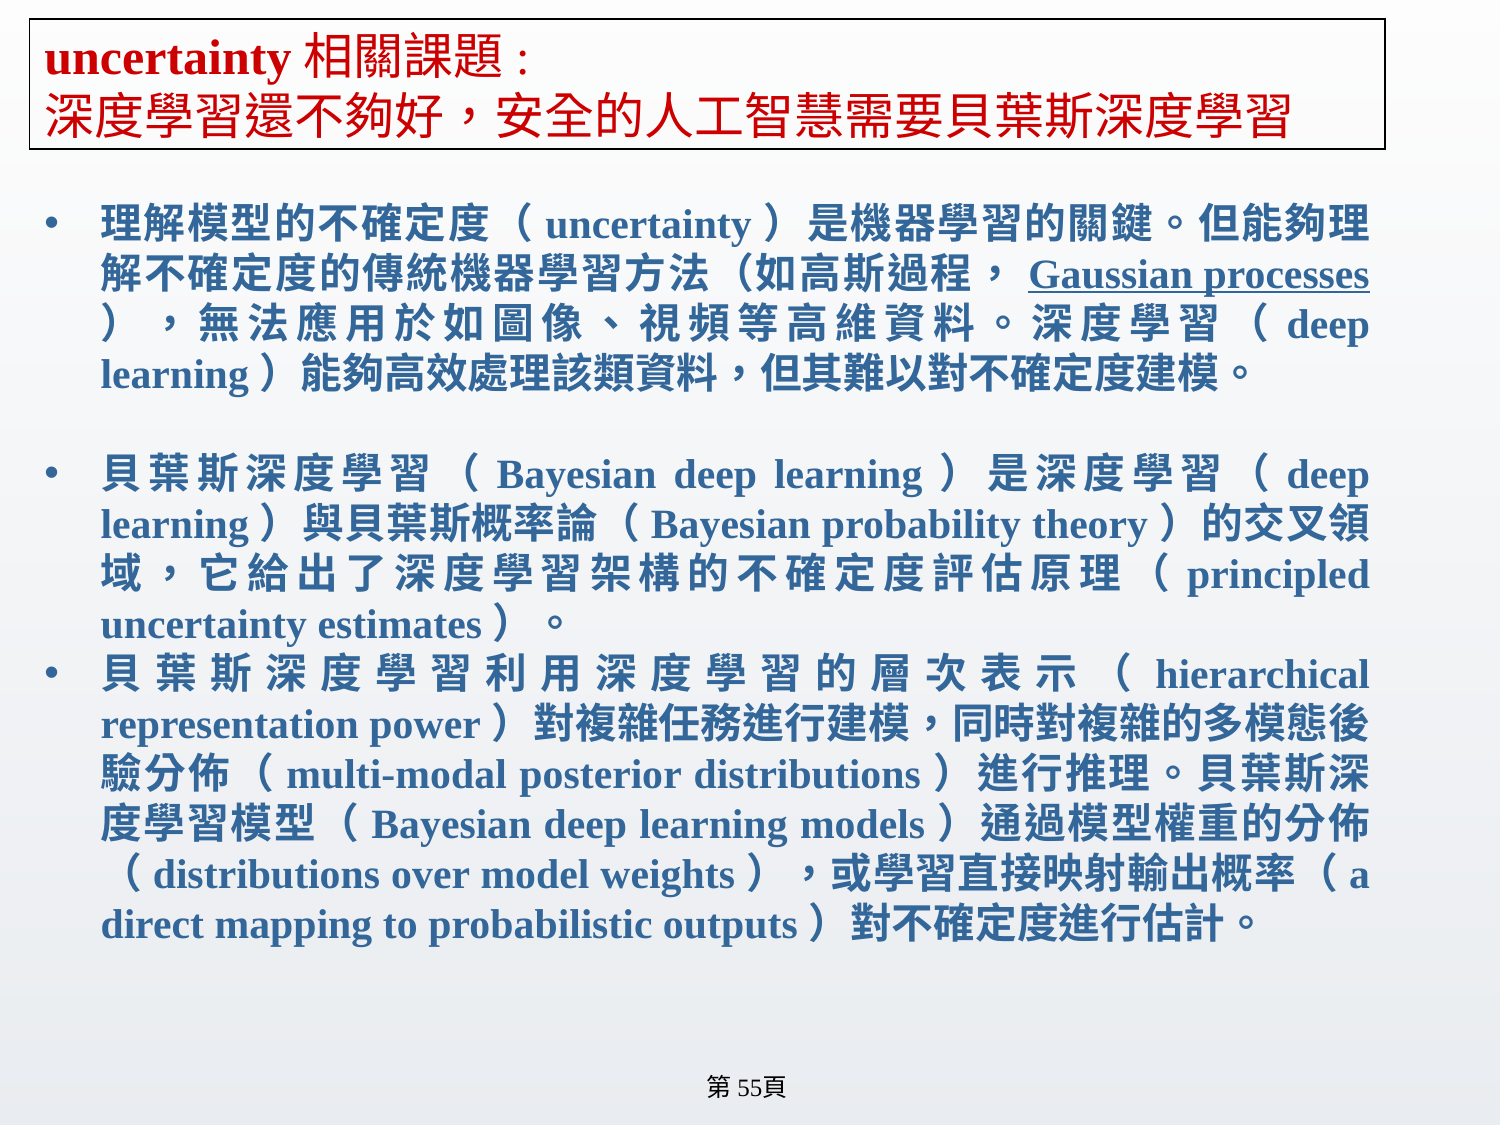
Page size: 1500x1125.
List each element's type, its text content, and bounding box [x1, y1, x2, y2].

title uncertainty相關課題: 深度學習還不夠好，安全的人工智慧需要貝葉斯深度學習 [29, 18, 1386, 150]
list 理解模型的不確定度（uncertainty）是機器學習的關鍵。但能夠理解不確定度的傳統機器學習方法（如高斯過程，Gaussian processes），無法應用於如圖像、視頻等高維資料。深度學習（deep learning）能夠高效處理該類資料，但其難以對不確定度建模。 貝葉斯深度學習（Bayesian deep learning）是深度學習（deep learning）與貝葉斯概率論（Bayesian probability theory）的交叉領域，它給出了深度學習架構的不確定度評估原理（principled uncertainty estimates）。 貝葉斯深度學習利用深度學習的層次表示（hierarchical representation power）對複雜任務進行建模，同時對複雜的多模態後驗分佈（multi-modal posterior distributions）進行推理。貝葉斯深度學習模型（Bayesian deep learning models）通過模型權重的分佈（distributions over model weights），或學習直接映射輸出概率（a direct mapping to probabilistic outputs）對不確定度進行估計。 [29, 189, 1386, 1017]
